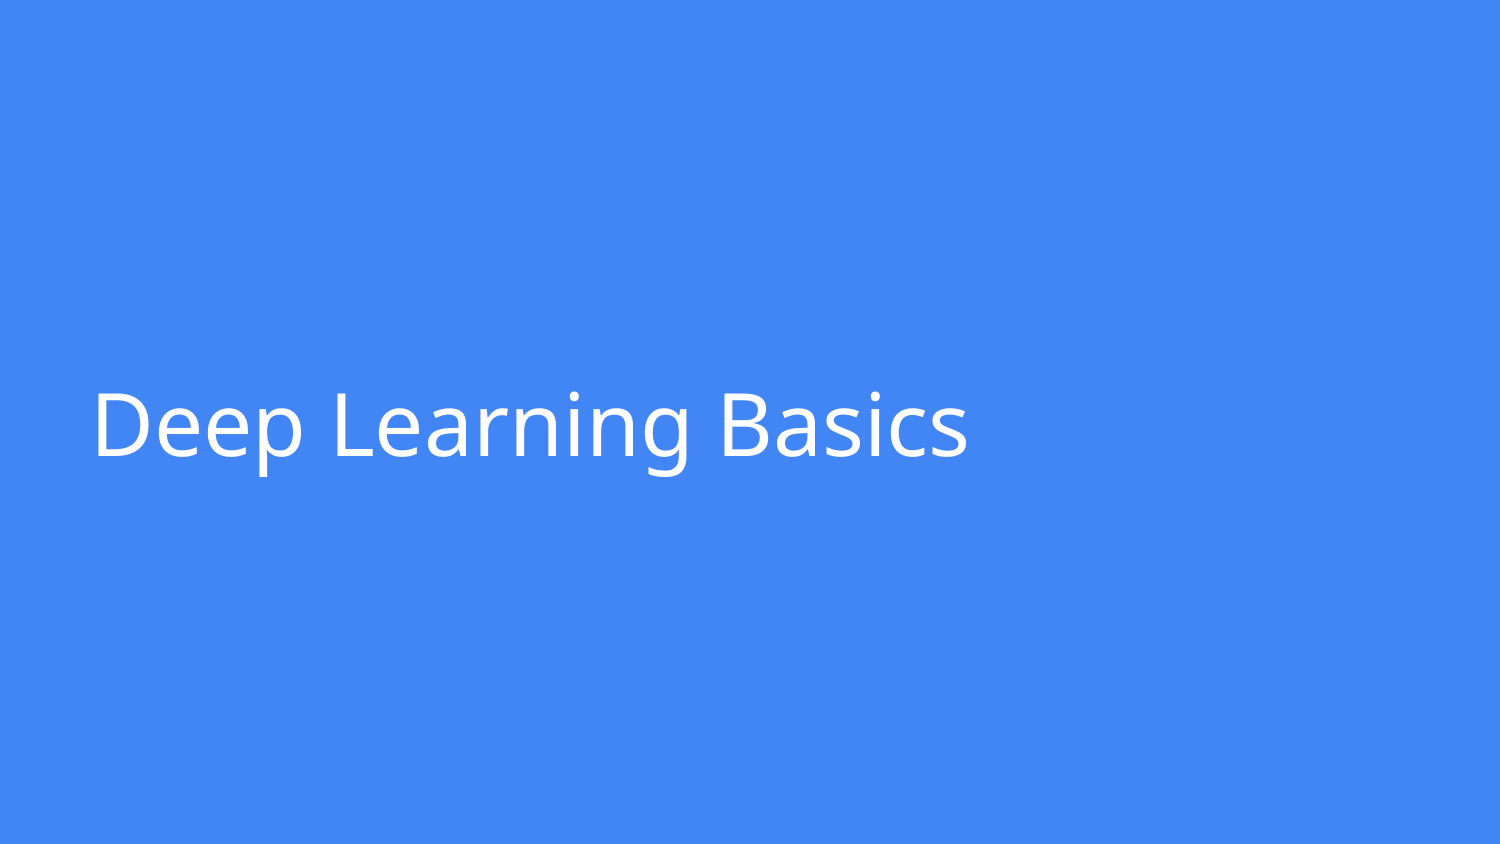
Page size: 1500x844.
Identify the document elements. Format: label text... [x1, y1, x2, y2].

title Deep Learning Basics [75, 338, 1425, 505]
